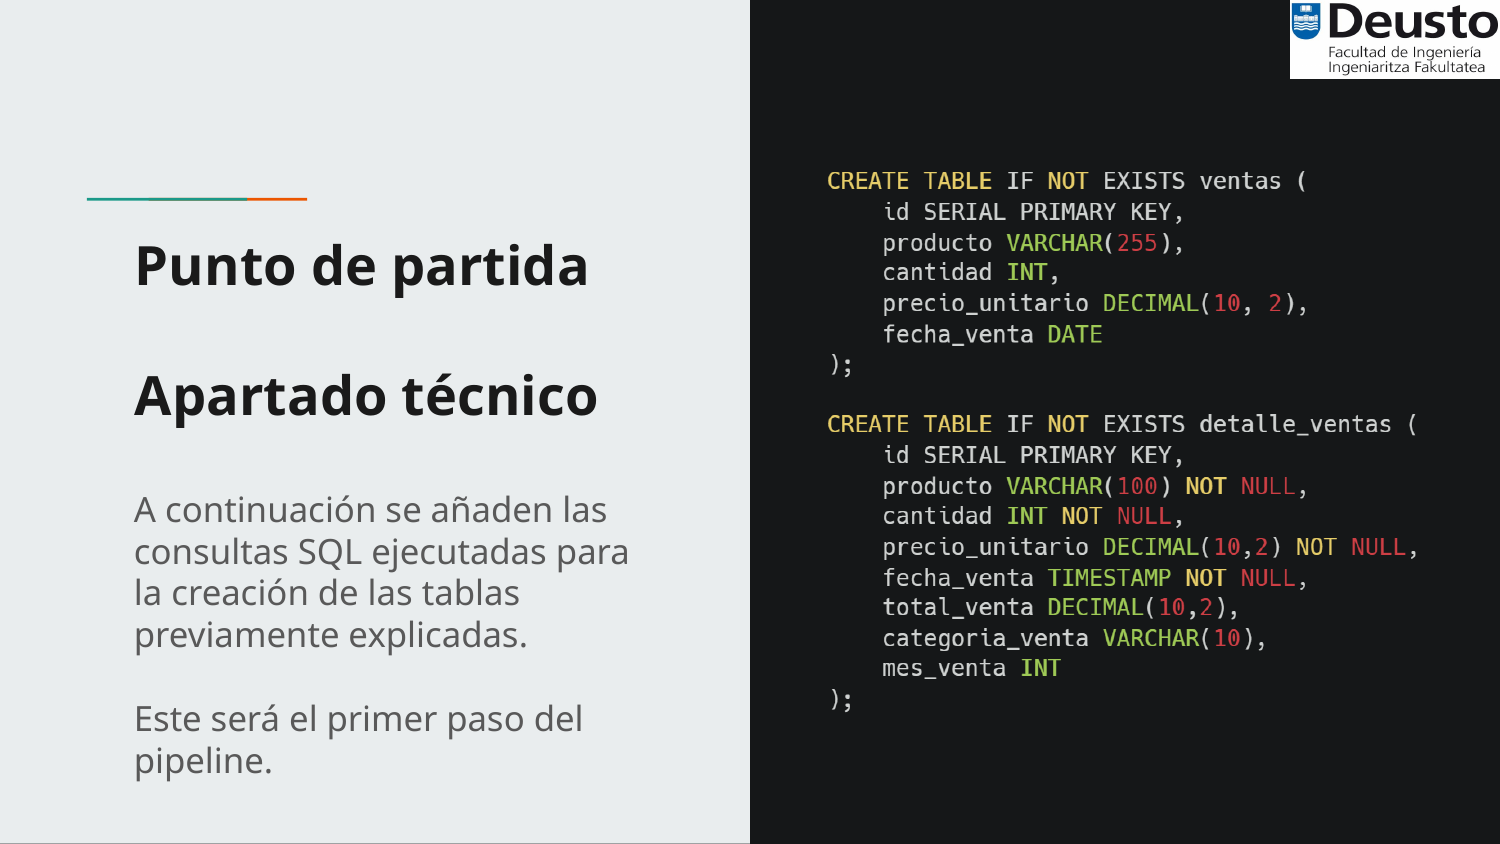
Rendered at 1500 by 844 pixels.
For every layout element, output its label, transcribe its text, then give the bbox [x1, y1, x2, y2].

picture [1290, 0, 1500, 80]
picture [809, 159, 1447, 753]
title Punto de partida Apartado técnico [119, 216, 662, 494]
subtitle A continuación se añaden las consultas SQL ejecutadas para la creación de las tablas previamente explicadas. Este será el primer paso del pipeline. [118, 472, 661, 796]
